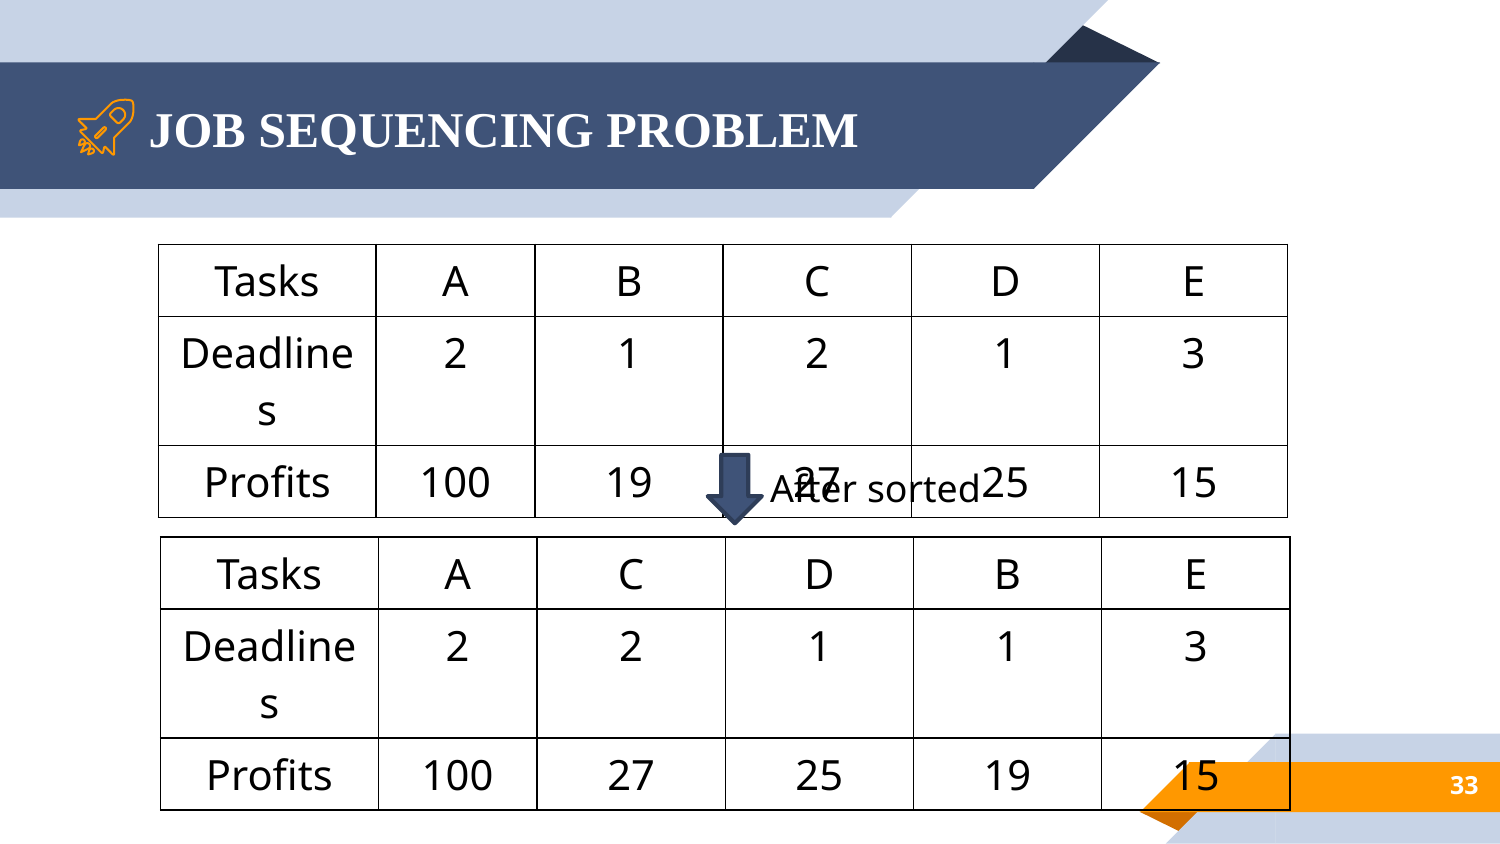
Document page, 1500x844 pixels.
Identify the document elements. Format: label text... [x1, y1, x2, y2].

table_header E [1102, 538, 1289, 608]
table_cell 2 [377, 317, 534, 445]
table_header D [726, 538, 913, 608]
table_cell 27 [538, 739, 725, 809]
table_cell Deadlines [161, 610, 378, 737]
table_cell 15 [1100, 446, 1287, 517]
text_box [705, 452, 755, 526]
slide_number 33 [1249, 760, 1494, 813]
table_header A [377, 245, 534, 316]
table_header B [914, 538, 1101, 608]
table_cell 3 [1100, 317, 1287, 445]
table_cell 100 [379, 739, 536, 809]
table_cell 2 [379, 610, 536, 737]
table_header Tasks [161, 538, 378, 608]
table_cell 1 [726, 610, 913, 737]
table_cell 25 [912, 446, 1099, 517]
title JOB SEQUENCING PROBLEM [133, 64, 1063, 190]
text_box After sorted [755, 457, 1000, 518]
table_cell 1 [914, 610, 1101, 737]
table_cell 25 [726, 739, 913, 809]
table_cell 2 [724, 317, 911, 445]
table_cell 27 [745, 507, 755, 517]
table_header Tasks [159, 245, 375, 316]
table_cell 15 [1102, 739, 1289, 809]
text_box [78, 99, 134, 155]
table_cell Profits [161, 739, 378, 809]
table_cell 27 [724, 446, 911, 494]
table_header C [538, 538, 725, 608]
table_cell 100 [377, 446, 534, 517]
table_cell 3 [1102, 610, 1289, 737]
table_cell Deadlines [159, 317, 375, 445]
table_header B [536, 245, 722, 316]
table_header D [912, 245, 1099, 316]
table_cell 19 [536, 446, 722, 517]
table_cell 1 [536, 317, 722, 445]
table_cell Profits [159, 446, 375, 517]
table_header E [1100, 245, 1287, 316]
table_header C [724, 245, 911, 316]
table_cell 19 [914, 739, 1101, 809]
table_cell 1 [912, 317, 1099, 445]
table_cell 2 [538, 610, 725, 737]
table_header A [379, 538, 536, 608]
